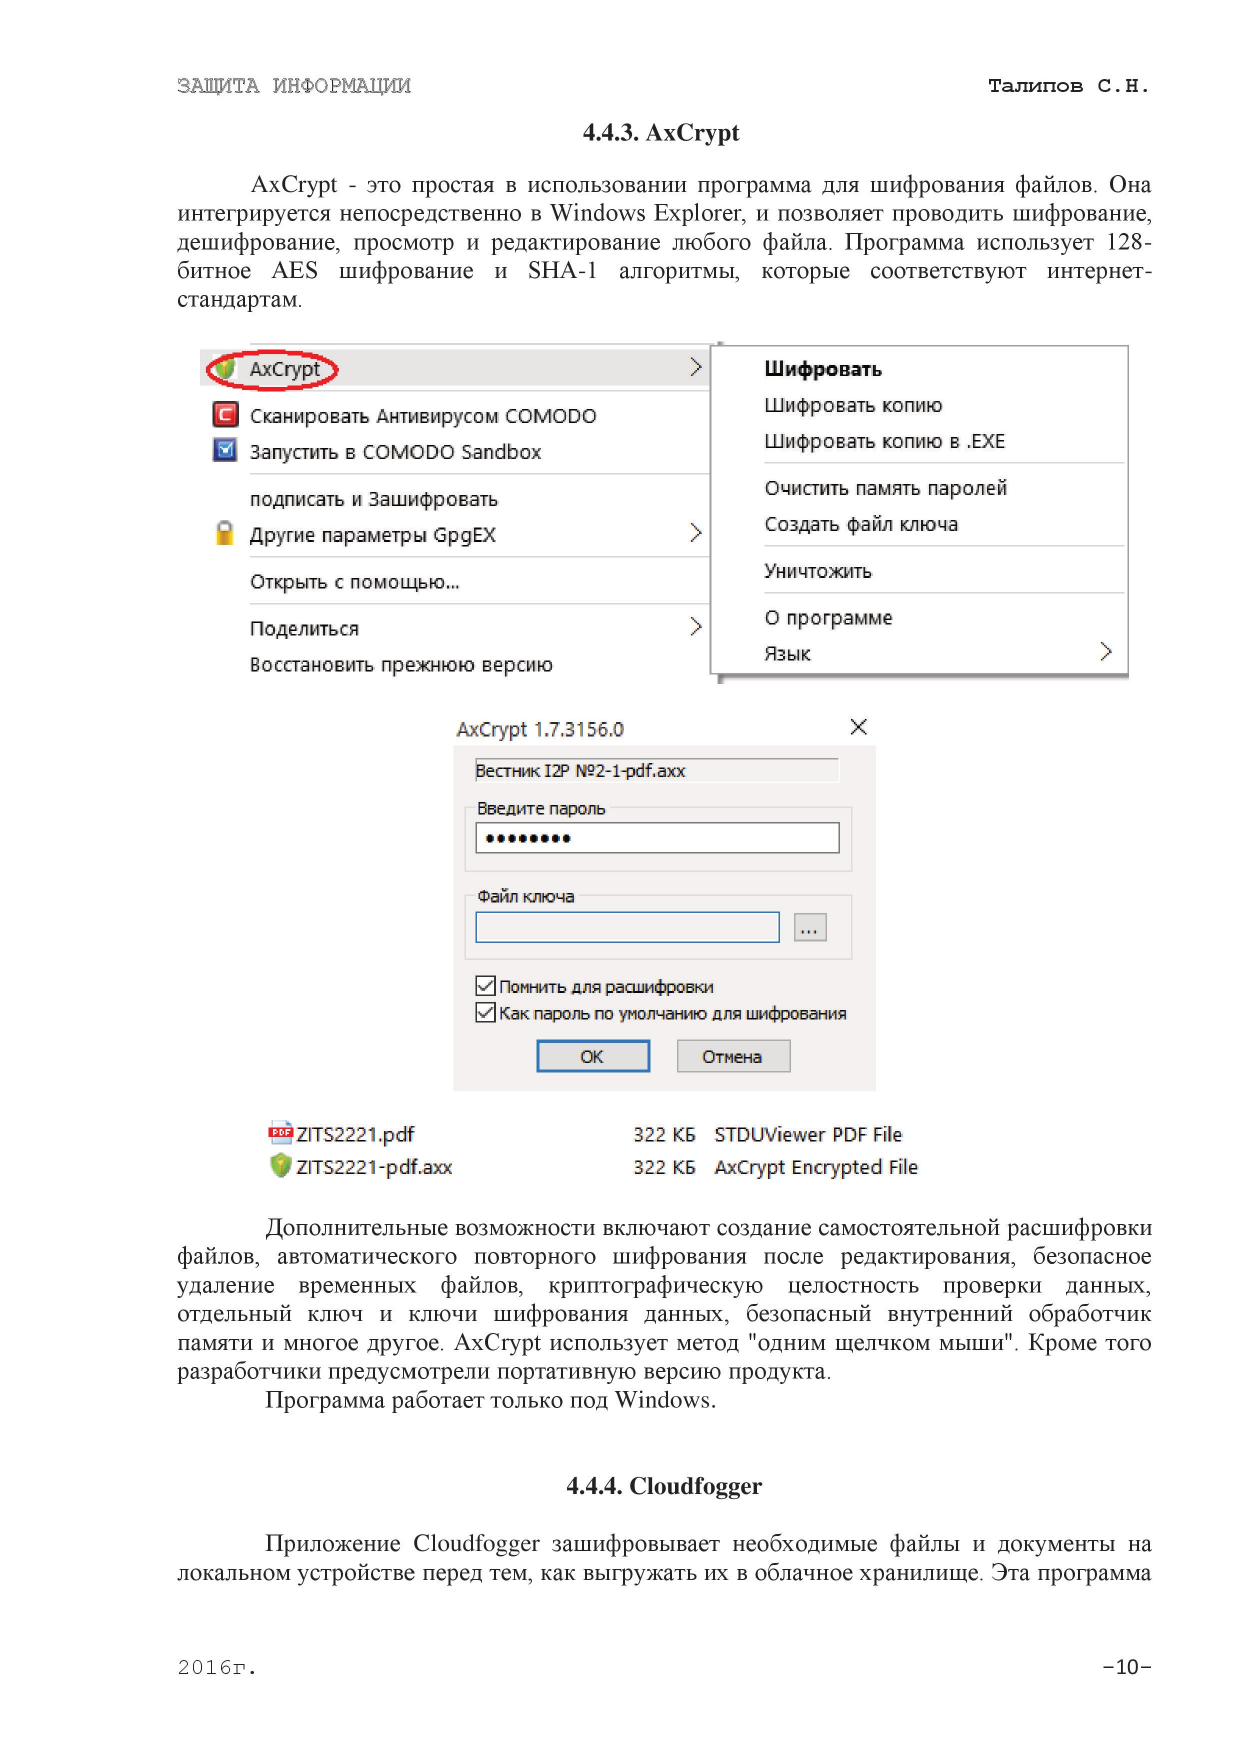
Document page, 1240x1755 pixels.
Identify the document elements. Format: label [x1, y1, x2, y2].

text_box [0, 0, 1240, 1754]
